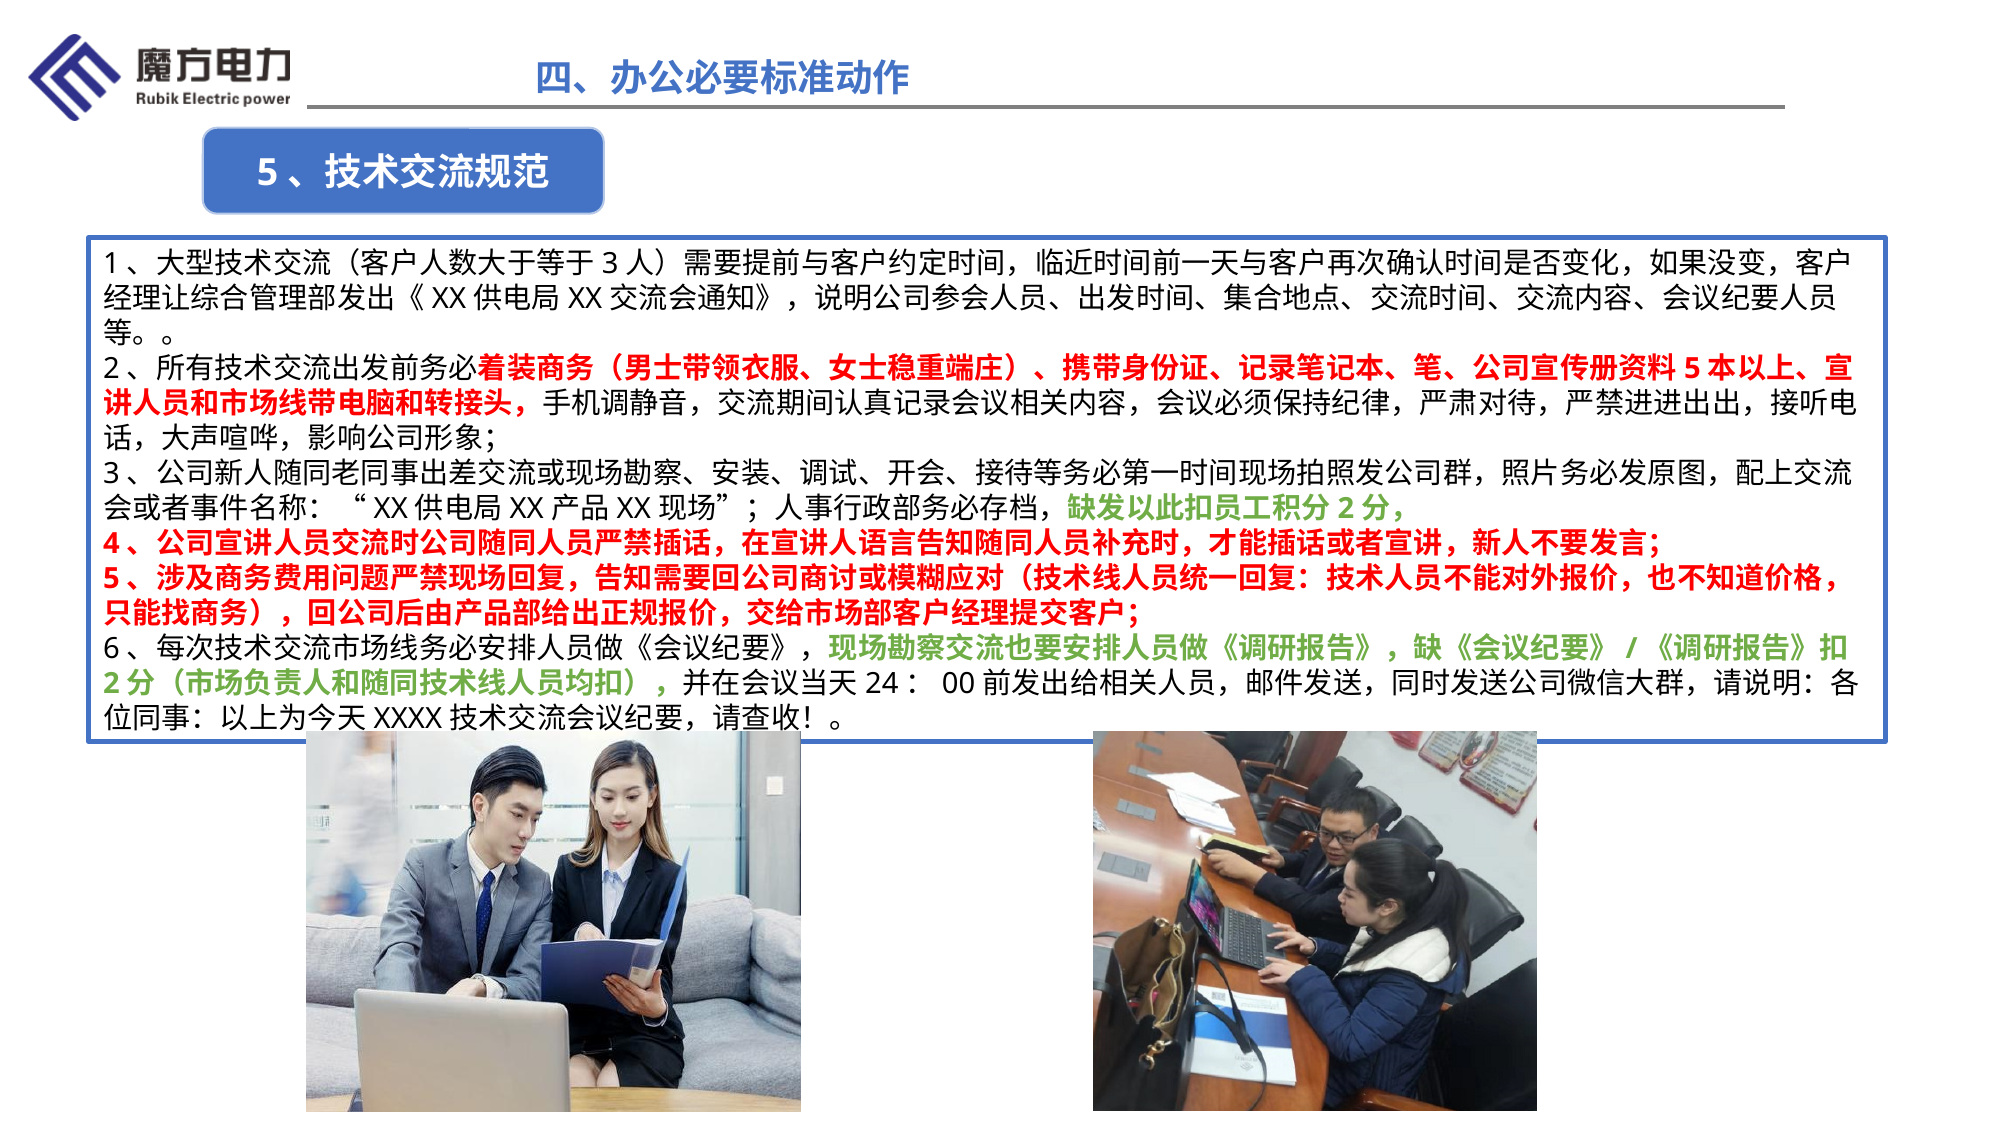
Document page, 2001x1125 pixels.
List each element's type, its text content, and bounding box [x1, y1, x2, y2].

picture [306, 731, 801, 1112]
picture [1093, 731, 1537, 1111]
text_box 四、办公必要标准动作 [520, 46, 926, 105]
text_box 1、大型技术交流（客户人数大于等于3人）需要提前与客户约定时间，临近时间前一天与客户再次确认时间是否变化，如果没变，客户经理让综合管理部发出《XX供电局XX交流会通知》，说明公司参会人员、出发时间、集合地点、交流时间、交流内容、会议纪要人员等。。 2、所有技术交流出发前务必着装商务（男士带领衣服、女士稳重端庄）、携带身份证、记录笔记本、笔、公司宣传册资料5本以上、宣讲人员和市场线带电脑和转接头，手机调静音，交流期间认真记录会议相关内容，会议必须保持纪律，严肃对待，严禁进进出出，接听电话，大声喧哗，影响公司形象； 3、公司新人随同老同事出差交流或现场勘察、安装、调试、开会、接待等务必第一时间现场拍照发公司群，照片务必发原图，配上交流会或者事件名称：“XX供电局XX产品XX现场”；人事行政部务必存档，缺发以此扣员工积分2分， 4、公司宣讲人员交流时公司随同人员严禁插话，在宣讲人语言告知随同人员补充时，才能插话或者宣讲，新人不要发言； 5、涉及商务费用问题严禁现场回复，告知需要回公司商讨或模糊应对（技术线人员统一回复：技术人员不能对外报价，也不知道价格，只能找商务），回公司后由产品部给出正规报价，交给市场部客户经理提交客户； 6、每次技术交流市场线务必安排人员做《会议纪要》，现场勘察交流也要安排人员做《调研报告》，缺《会议纪要》/《调研报告》扣2分（市场负责人和随同技术线人员均扣），并在会议当天24：00前发出给相关人员，邮件发送，同时发送公司微信大群，请说明：各位同事：以上为今天XXXX技术交流会议纪要，请查收！。 [88, 237, 1886, 742]
picture [28, 34, 290, 121]
text_box 5、技术交流规范 [201, 126, 605, 215]
